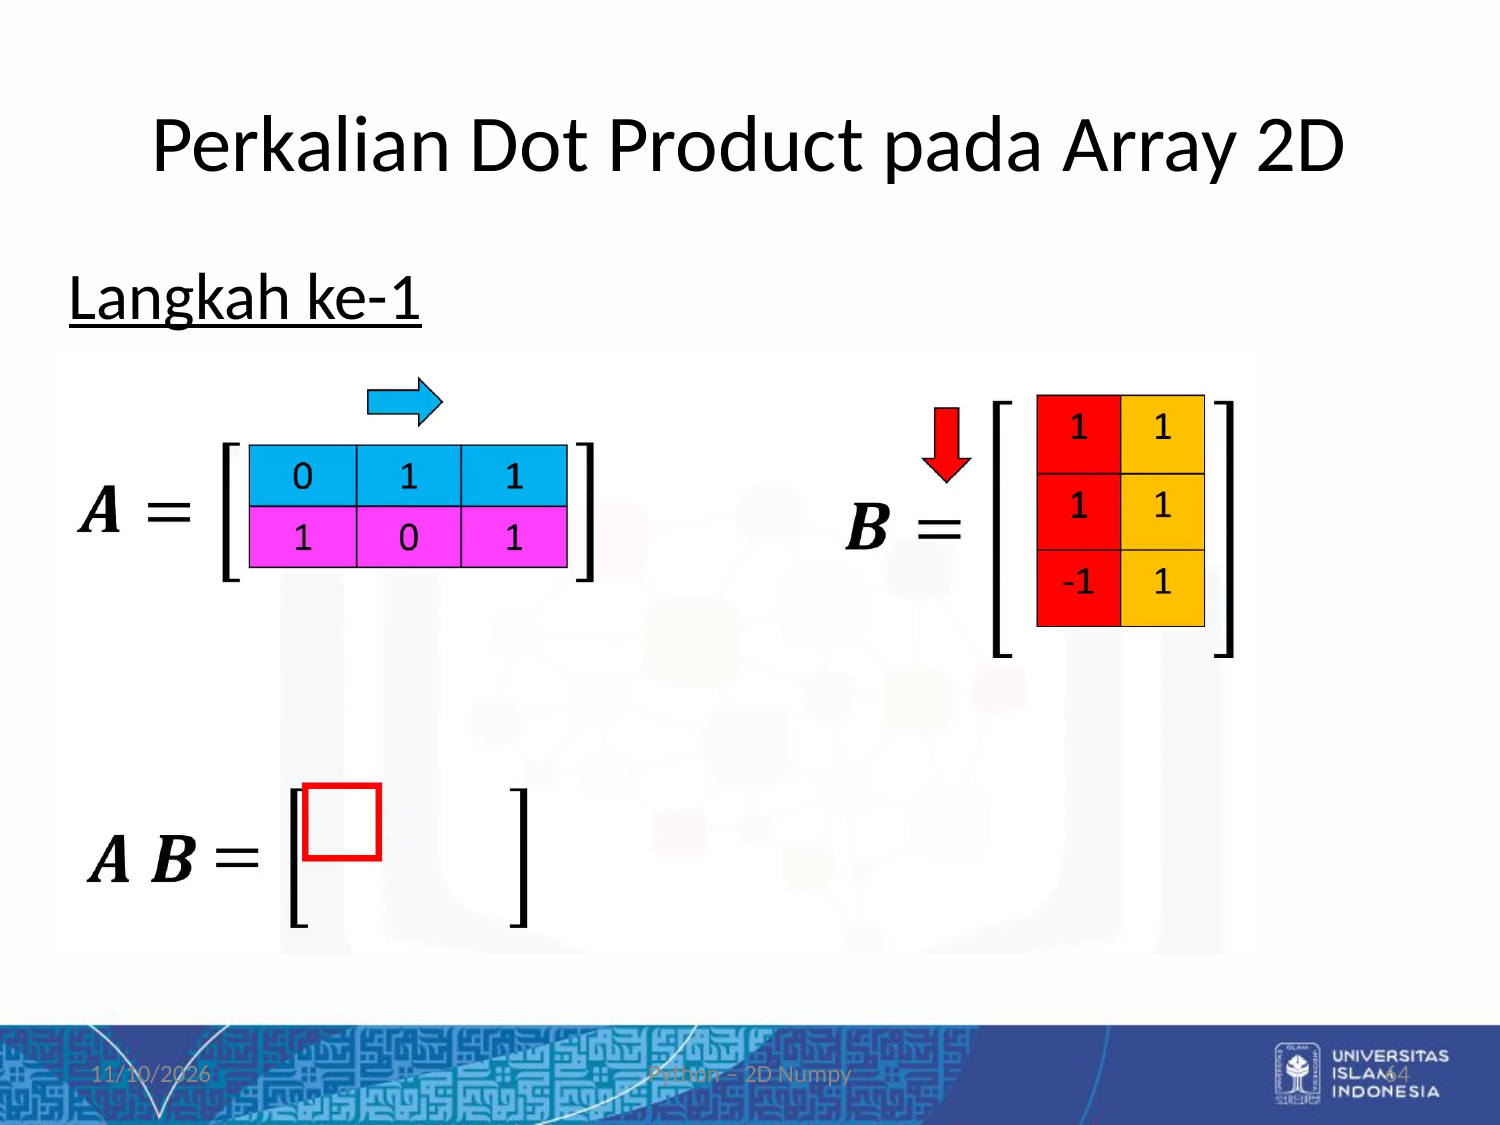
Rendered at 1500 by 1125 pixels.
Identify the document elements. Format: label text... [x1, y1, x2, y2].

list Langkah ke-1 [53, 235, 1500, 350]
picture [0, 0, 1500, 1125]
footer Python – 2D Numpy [512, 1042, 988, 1103]
slide_number 64 [1074, 1042, 1425, 1103]
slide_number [75, 1042, 425, 1103]
title Perkalian Dot Product pada Array 2D [75, 45, 1425, 233]
